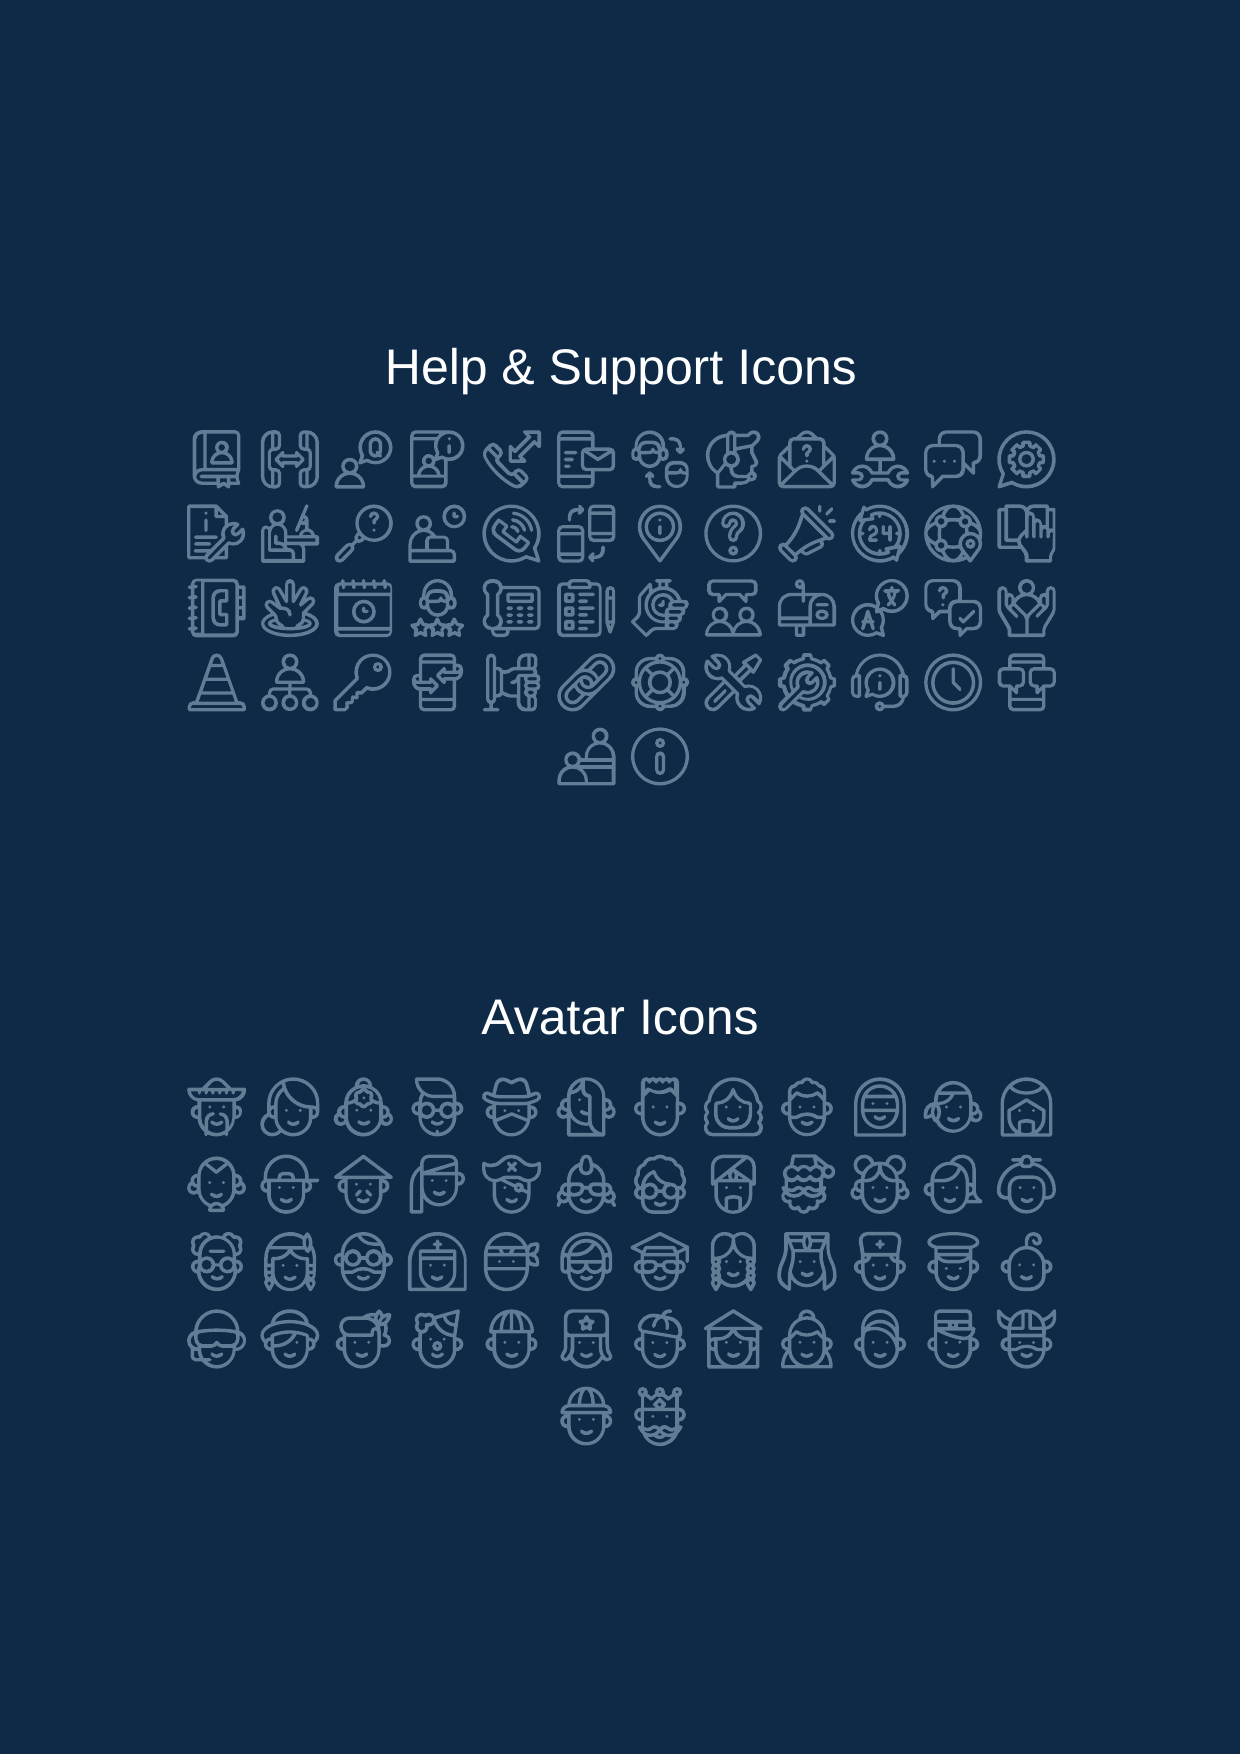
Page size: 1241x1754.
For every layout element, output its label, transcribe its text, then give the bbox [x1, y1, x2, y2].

text_box [261, 578, 319, 638]
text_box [637, 504, 683, 563]
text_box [996, 1308, 1057, 1369]
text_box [1000, 1077, 1053, 1137]
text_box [409, 430, 465, 489]
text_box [777, 578, 837, 638]
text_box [485, 1309, 538, 1369]
title Avatar Icons [383, 969, 857, 1047]
text_box [851, 430, 910, 489]
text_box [633, 1386, 687, 1447]
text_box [927, 1309, 980, 1369]
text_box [263, 1231, 317, 1292]
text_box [996, 1154, 1057, 1214]
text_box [853, 1231, 907, 1292]
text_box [556, 504, 616, 563]
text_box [260, 429, 320, 489]
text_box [704, 504, 763, 563]
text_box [556, 1077, 617, 1137]
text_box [186, 1309, 247, 1369]
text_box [559, 1386, 613, 1446]
text_box [705, 430, 761, 489]
text_box [997, 578, 1056, 638]
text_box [186, 1077, 247, 1137]
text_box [630, 578, 690, 638]
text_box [702, 653, 764, 712]
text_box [481, 430, 542, 489]
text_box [560, 1231, 613, 1292]
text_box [192, 429, 241, 489]
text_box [923, 653, 983, 712]
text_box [630, 727, 690, 786]
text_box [188, 1231, 245, 1292]
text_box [780, 1309, 834, 1369]
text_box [334, 429, 393, 489]
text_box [482, 578, 541, 638]
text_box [481, 1154, 542, 1215]
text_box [923, 430, 983, 489]
text_box [781, 1154, 836, 1214]
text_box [1000, 1231, 1053, 1292]
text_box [556, 1154, 617, 1215]
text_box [335, 1309, 392, 1369]
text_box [850, 653, 910, 712]
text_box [482, 504, 541, 563]
text_box [630, 653, 690, 712]
text_box [557, 727, 616, 786]
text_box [703, 1077, 764, 1137]
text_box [411, 1309, 464, 1369]
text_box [996, 429, 1056, 489]
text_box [186, 1156, 247, 1213]
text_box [927, 1231, 980, 1292]
text_box [261, 653, 319, 712]
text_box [630, 430, 690, 489]
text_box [333, 504, 394, 564]
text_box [633, 1309, 687, 1369]
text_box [924, 578, 983, 638]
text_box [710, 1154, 757, 1215]
text_box [412, 653, 464, 712]
text_box [997, 653, 1056, 712]
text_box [333, 1154, 394, 1215]
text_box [556, 578, 616, 638]
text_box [923, 504, 983, 563]
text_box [259, 1154, 320, 1215]
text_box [853, 1309, 907, 1369]
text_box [777, 504, 837, 563]
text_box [333, 1231, 394, 1292]
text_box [333, 578, 394, 638]
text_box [777, 1231, 837, 1292]
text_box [409, 1154, 466, 1214]
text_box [260, 1308, 320, 1369]
title Help & Support Icons [242, 319, 1000, 388]
text_box [187, 653, 246, 712]
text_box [853, 1077, 907, 1137]
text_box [633, 1076, 687, 1137]
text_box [923, 1080, 984, 1134]
text_box [997, 504, 1056, 563]
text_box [411, 1077, 464, 1137]
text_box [556, 430, 616, 489]
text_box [850, 578, 910, 638]
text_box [410, 578, 465, 638]
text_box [483, 1231, 540, 1292]
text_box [559, 1308, 614, 1369]
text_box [850, 504, 910, 563]
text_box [187, 578, 246, 638]
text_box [630, 1231, 690, 1292]
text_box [704, 579, 763, 637]
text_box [777, 430, 837, 489]
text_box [333, 1077, 394, 1137]
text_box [480, 1077, 543, 1137]
text_box [482, 653, 541, 712]
text_box [557, 653, 616, 712]
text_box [407, 1231, 468, 1292]
text_box [777, 653, 837, 712]
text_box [186, 504, 247, 564]
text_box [632, 1154, 688, 1215]
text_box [333, 653, 394, 712]
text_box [780, 1077, 834, 1137]
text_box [710, 1231, 757, 1292]
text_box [259, 1077, 320, 1137]
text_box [850, 1154, 910, 1215]
text_box [261, 504, 320, 563]
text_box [408, 504, 467, 564]
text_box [923, 1154, 984, 1215]
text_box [703, 1309, 764, 1369]
